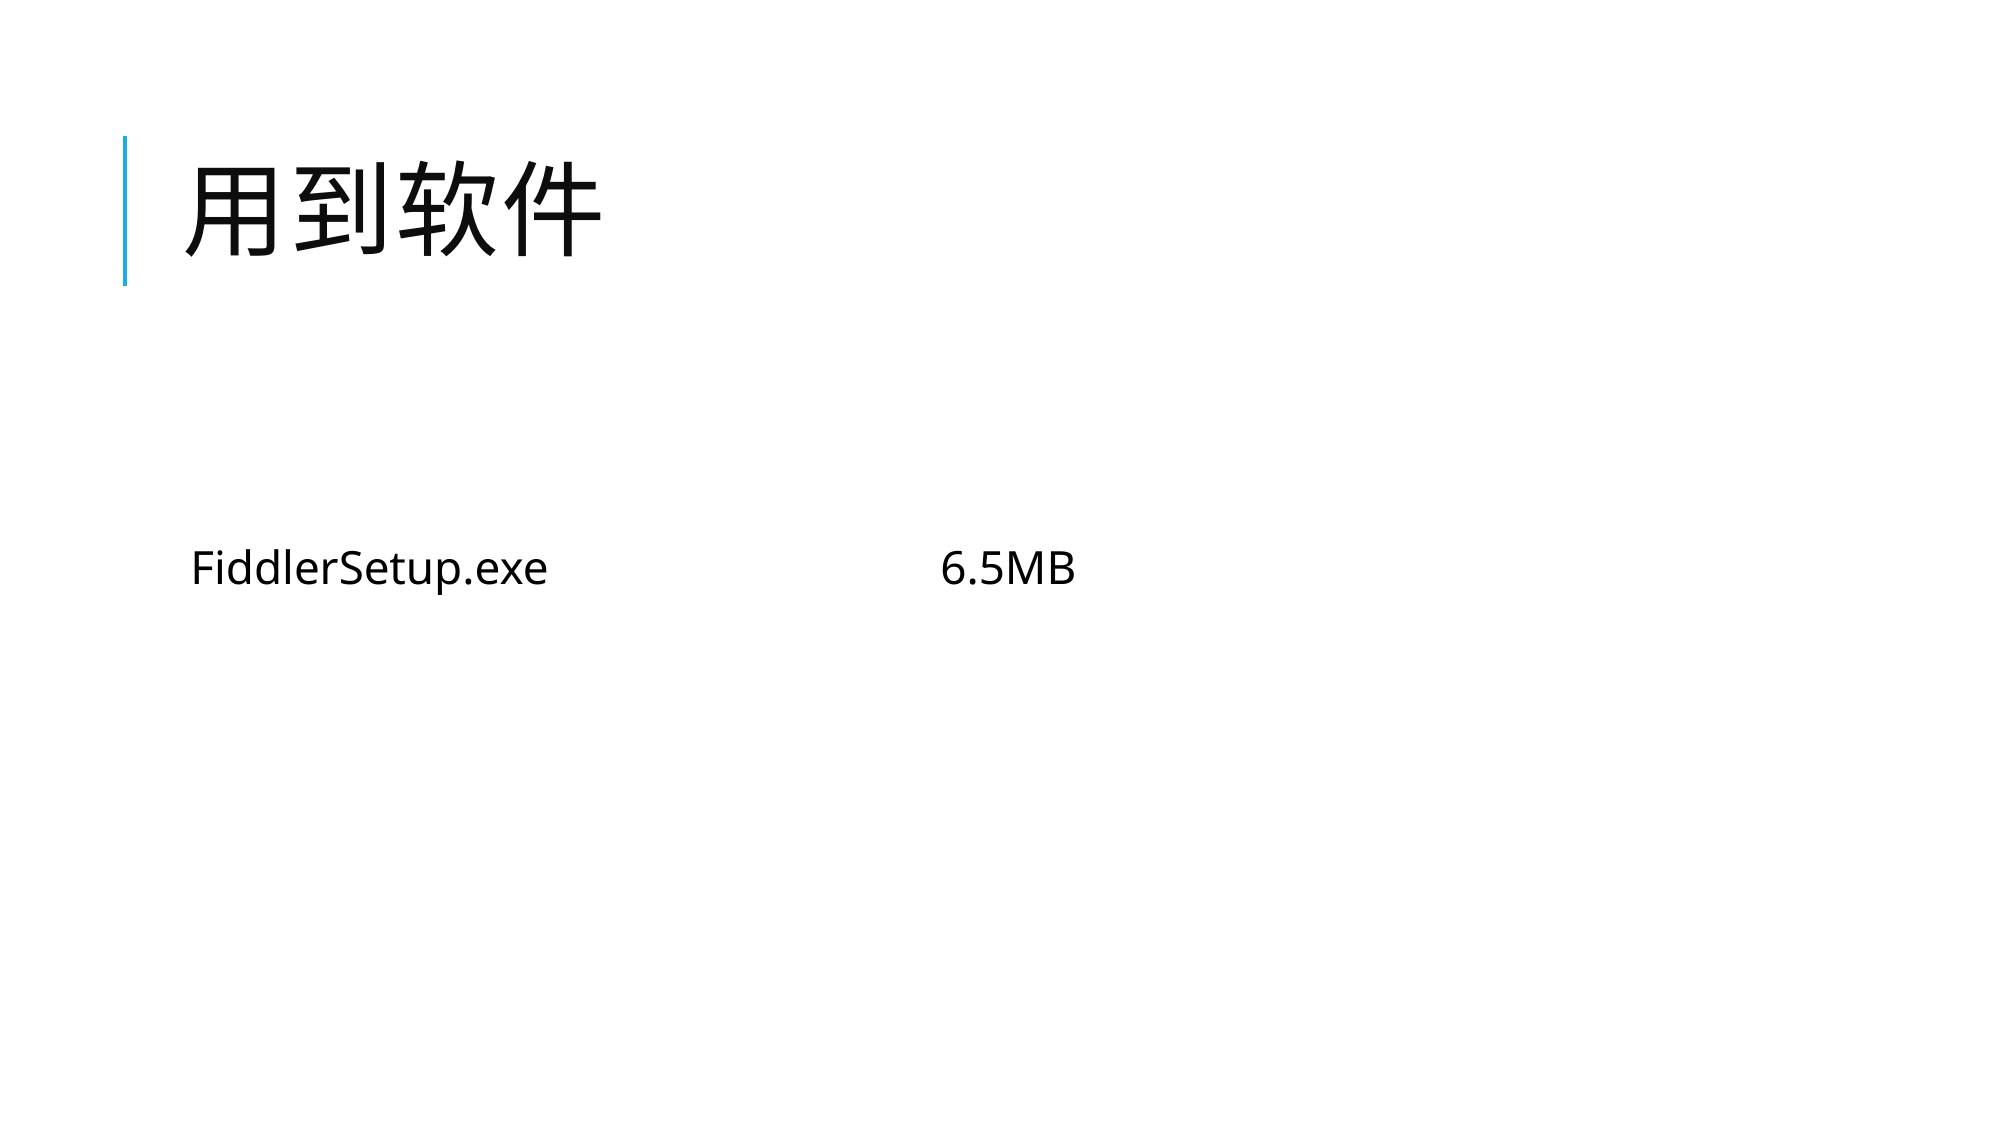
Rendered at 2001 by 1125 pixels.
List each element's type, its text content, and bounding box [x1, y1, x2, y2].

title 用到软件 [168, 96, 1763, 342]
list FiddlerSetup.exe 6.5MB [168, 375, 1763, 1035]
